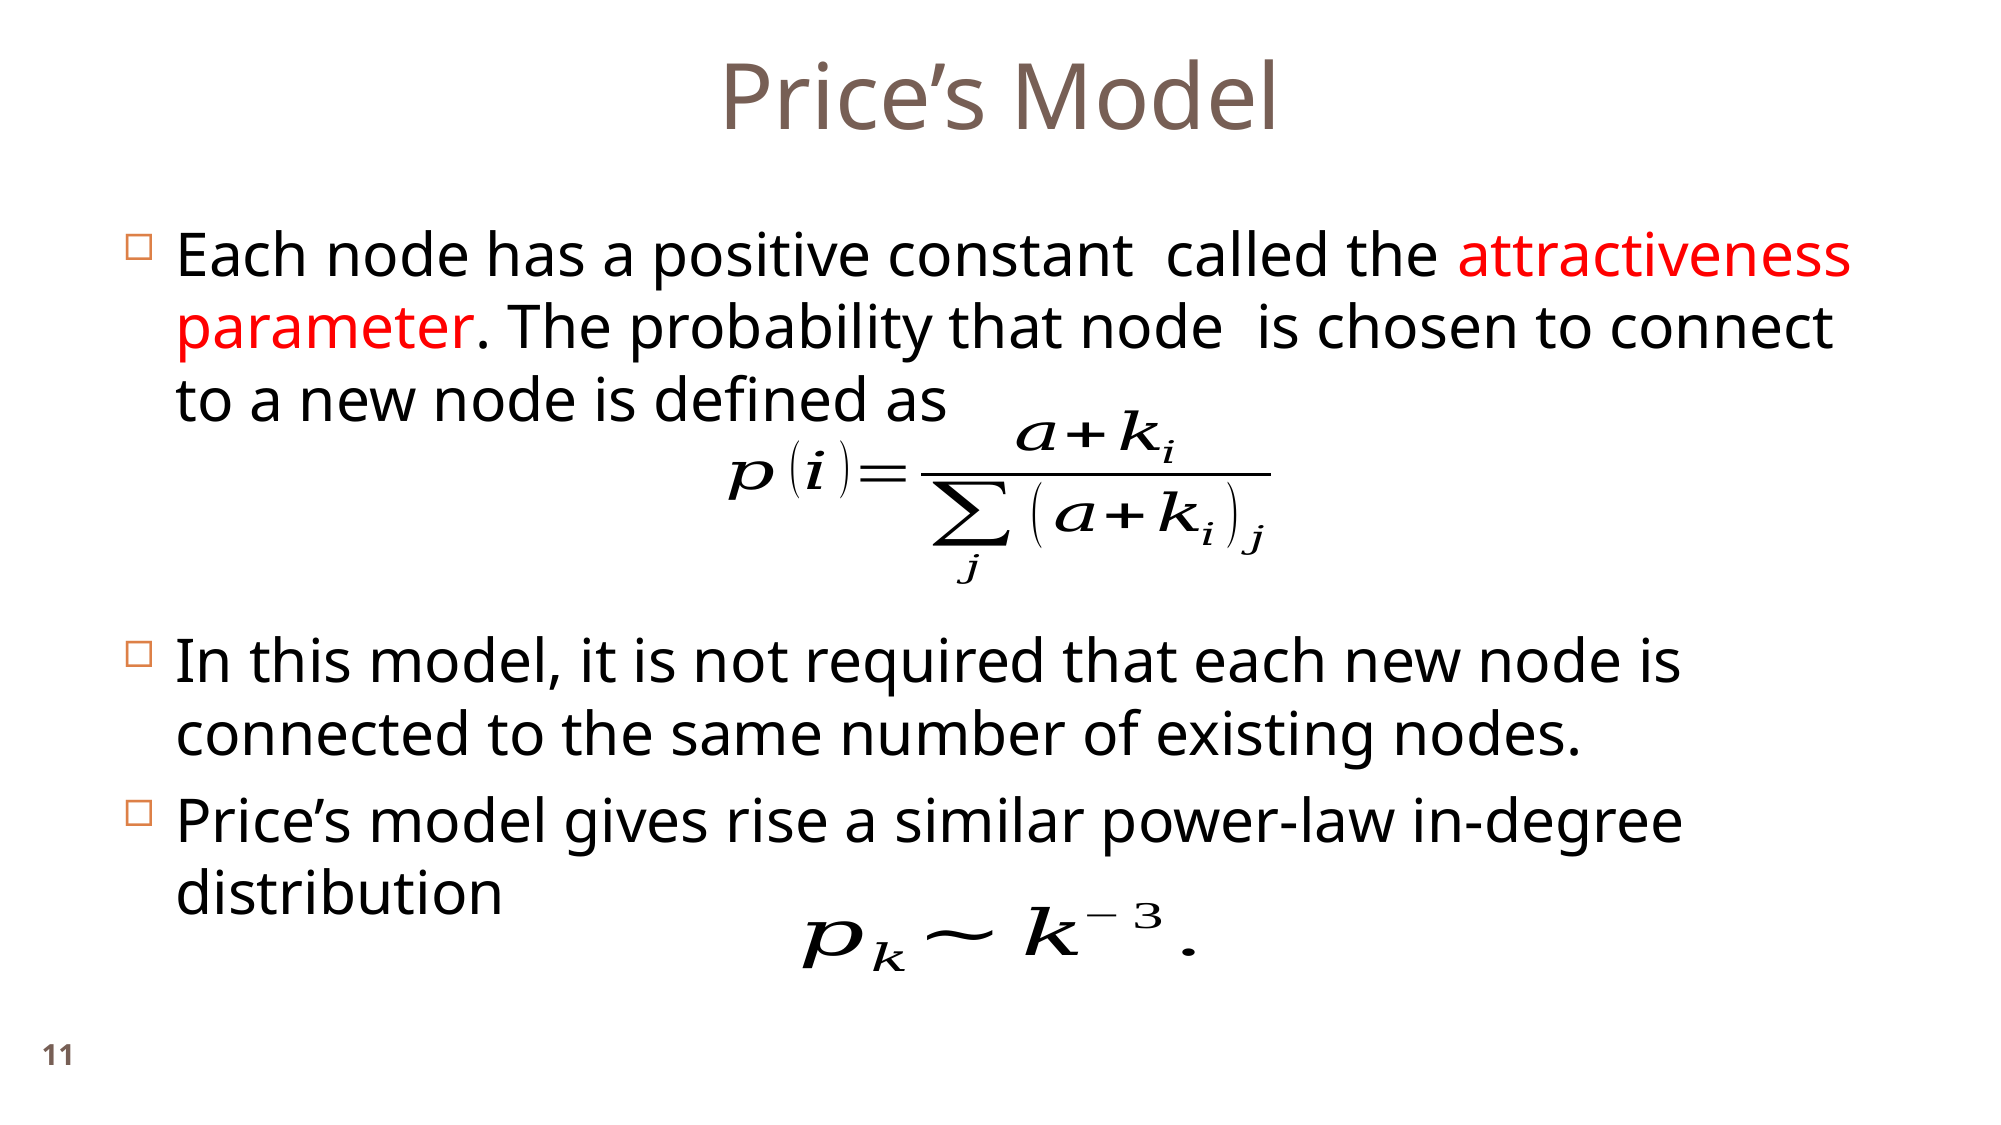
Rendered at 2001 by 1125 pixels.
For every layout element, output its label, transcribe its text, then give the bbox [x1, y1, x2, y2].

text_box Price’s Model [703, 30, 1297, 170]
slide_number 11 [0, 1025, 117, 1088]
